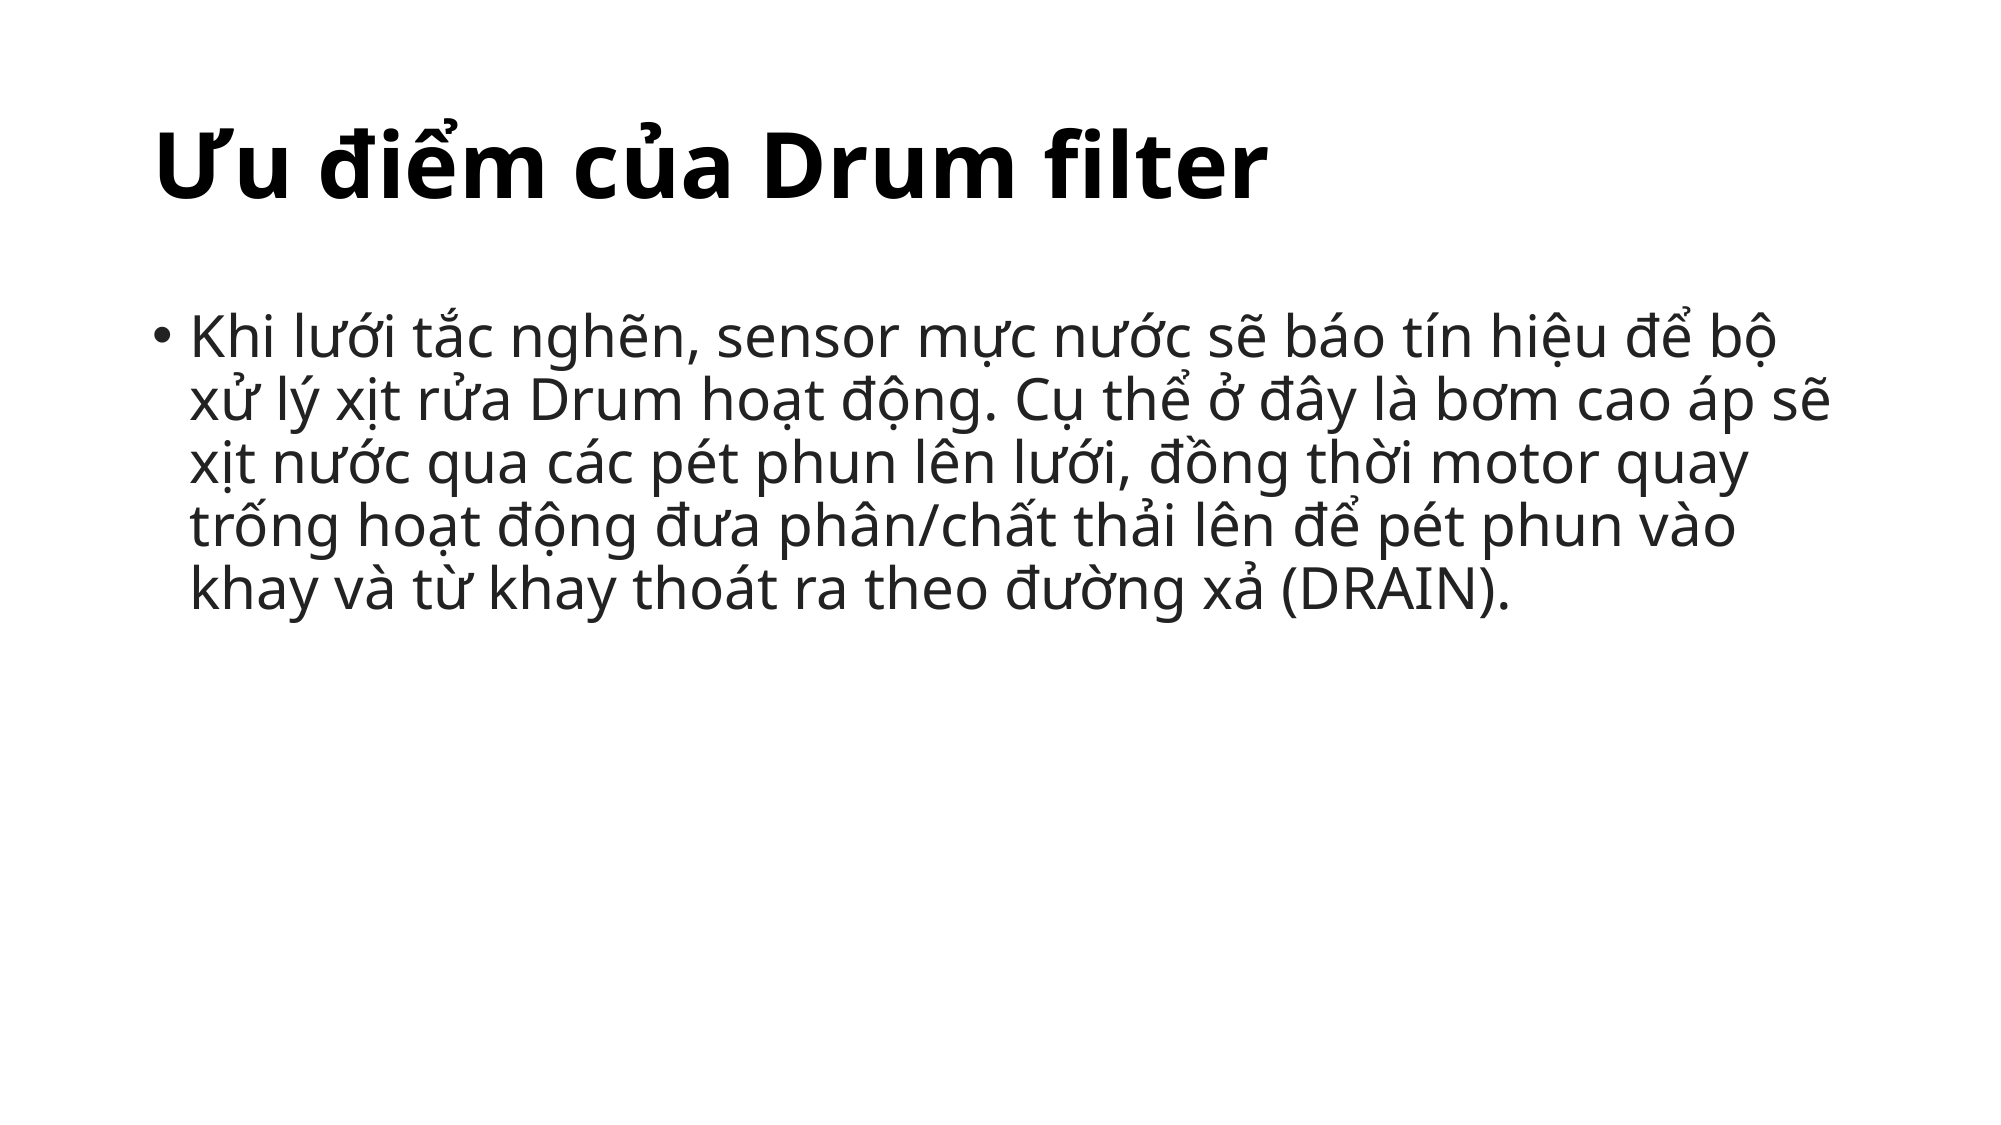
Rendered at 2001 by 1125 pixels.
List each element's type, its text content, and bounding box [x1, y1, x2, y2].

list Khi lưới tắc nghẽn, sensor mực nước sẽ báo tín hiệu để bộ xử lý xịt rửa Drum hoạt động. Cụ thể ở đây là bơm cao áp sẽ xịt nước qua các pét phun lên lưới, đồng thời motor quay trống hoạt động đưa phân/chất thải lên để pét phun vào khay và từ khay thoát ra theo đường xả (DRAIN). [137, 299, 1863, 1014]
title Ưu điểm của Drum filter [137, 59, 1863, 278]
